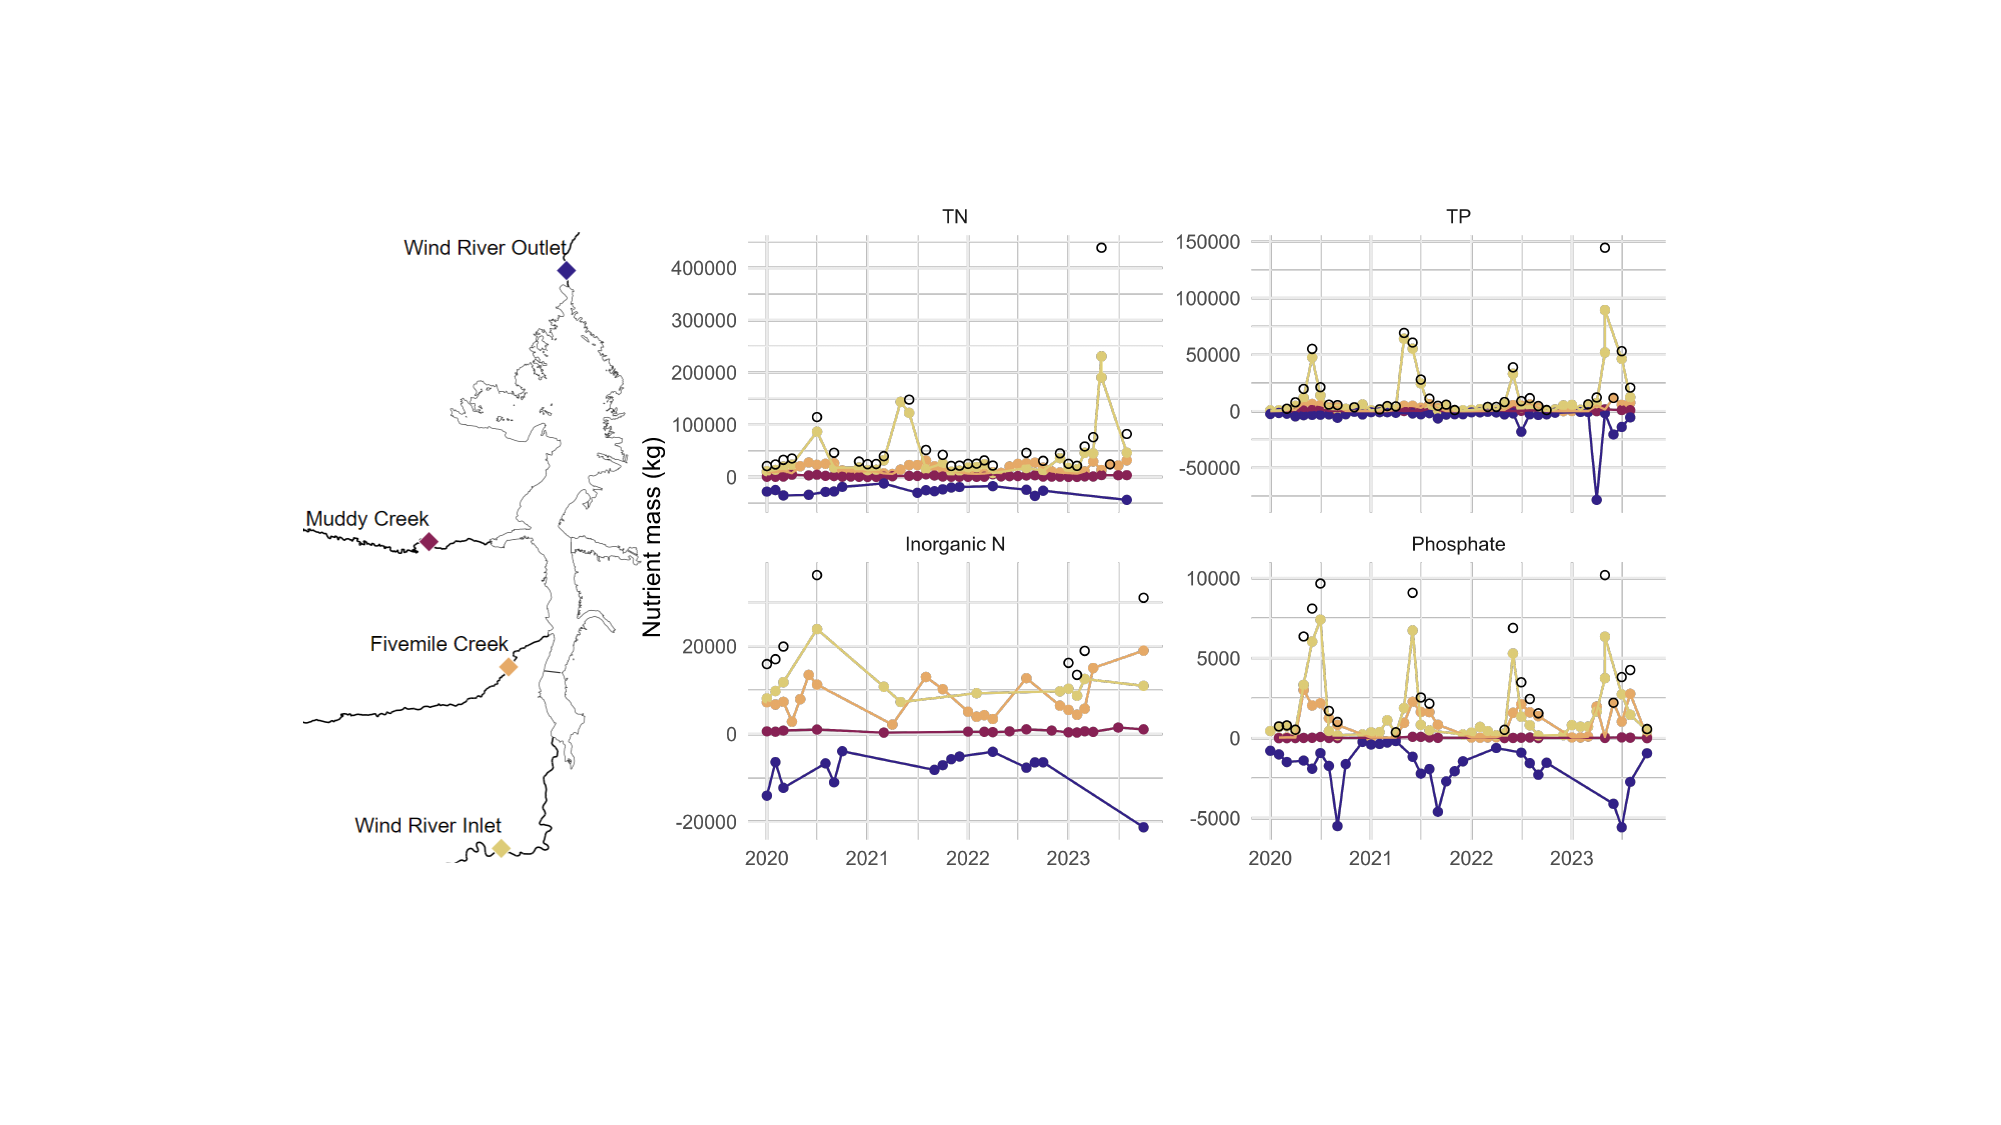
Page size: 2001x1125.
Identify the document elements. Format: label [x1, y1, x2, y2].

text_box [303, 185, 1678, 911]
